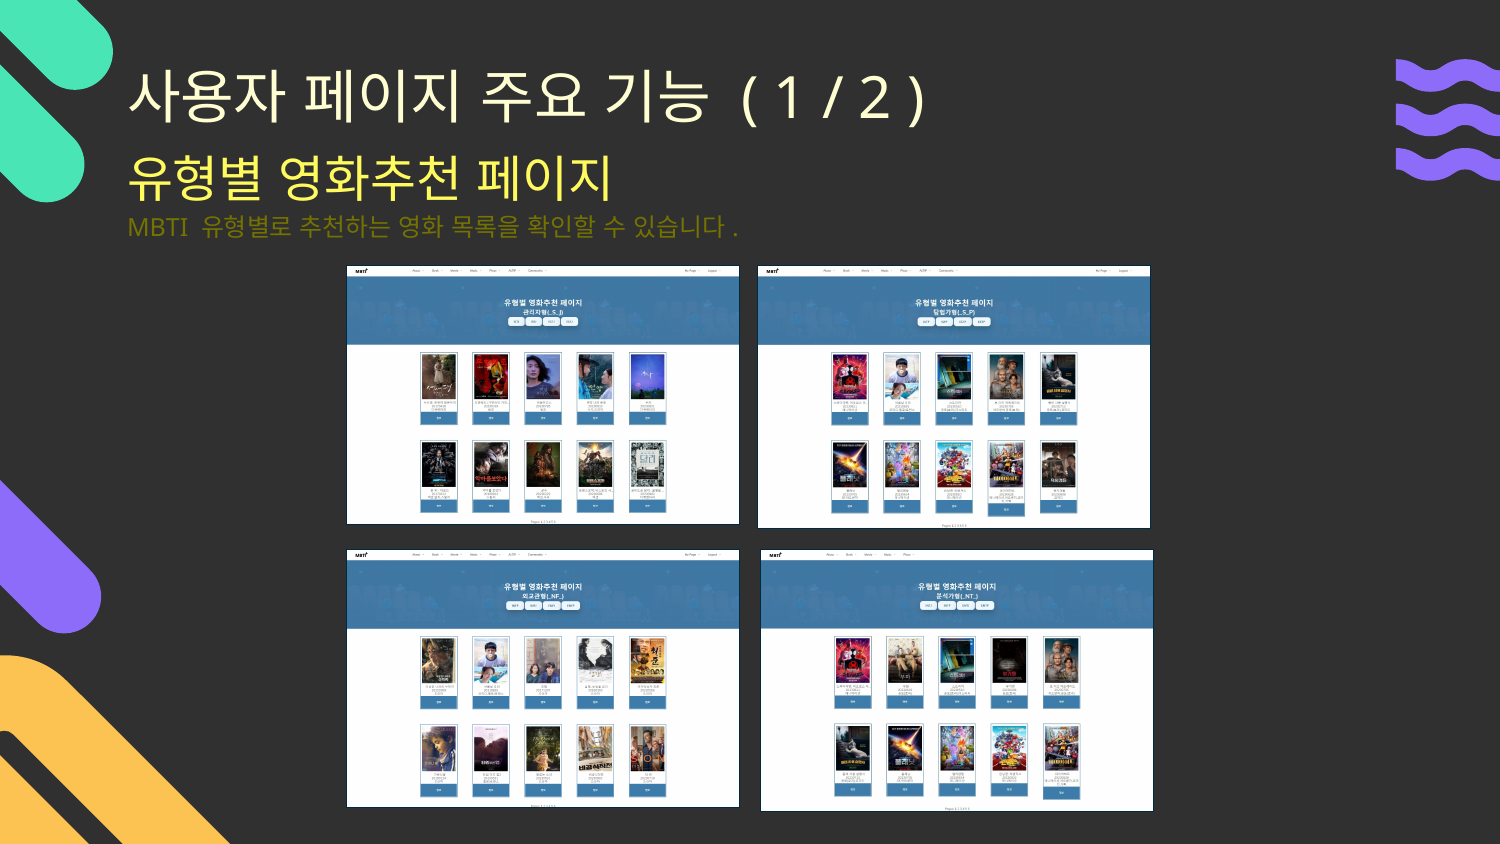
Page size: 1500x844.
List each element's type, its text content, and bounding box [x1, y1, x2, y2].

text_box 유형별 영화추천 페이지 [112, 114, 680, 185]
picture [759, 549, 1154, 812]
picture [346, 549, 740, 808]
text_box 사용자 페이지 주요 기능 ( 1 / 2 ) [112, 32, 1211, 158]
text_box MBTI 유형별로 추천하는 영화 목록을 확인할 수 있습니다. [112, 185, 1447, 269]
picture [756, 265, 1151, 529]
picture [346, 265, 740, 526]
